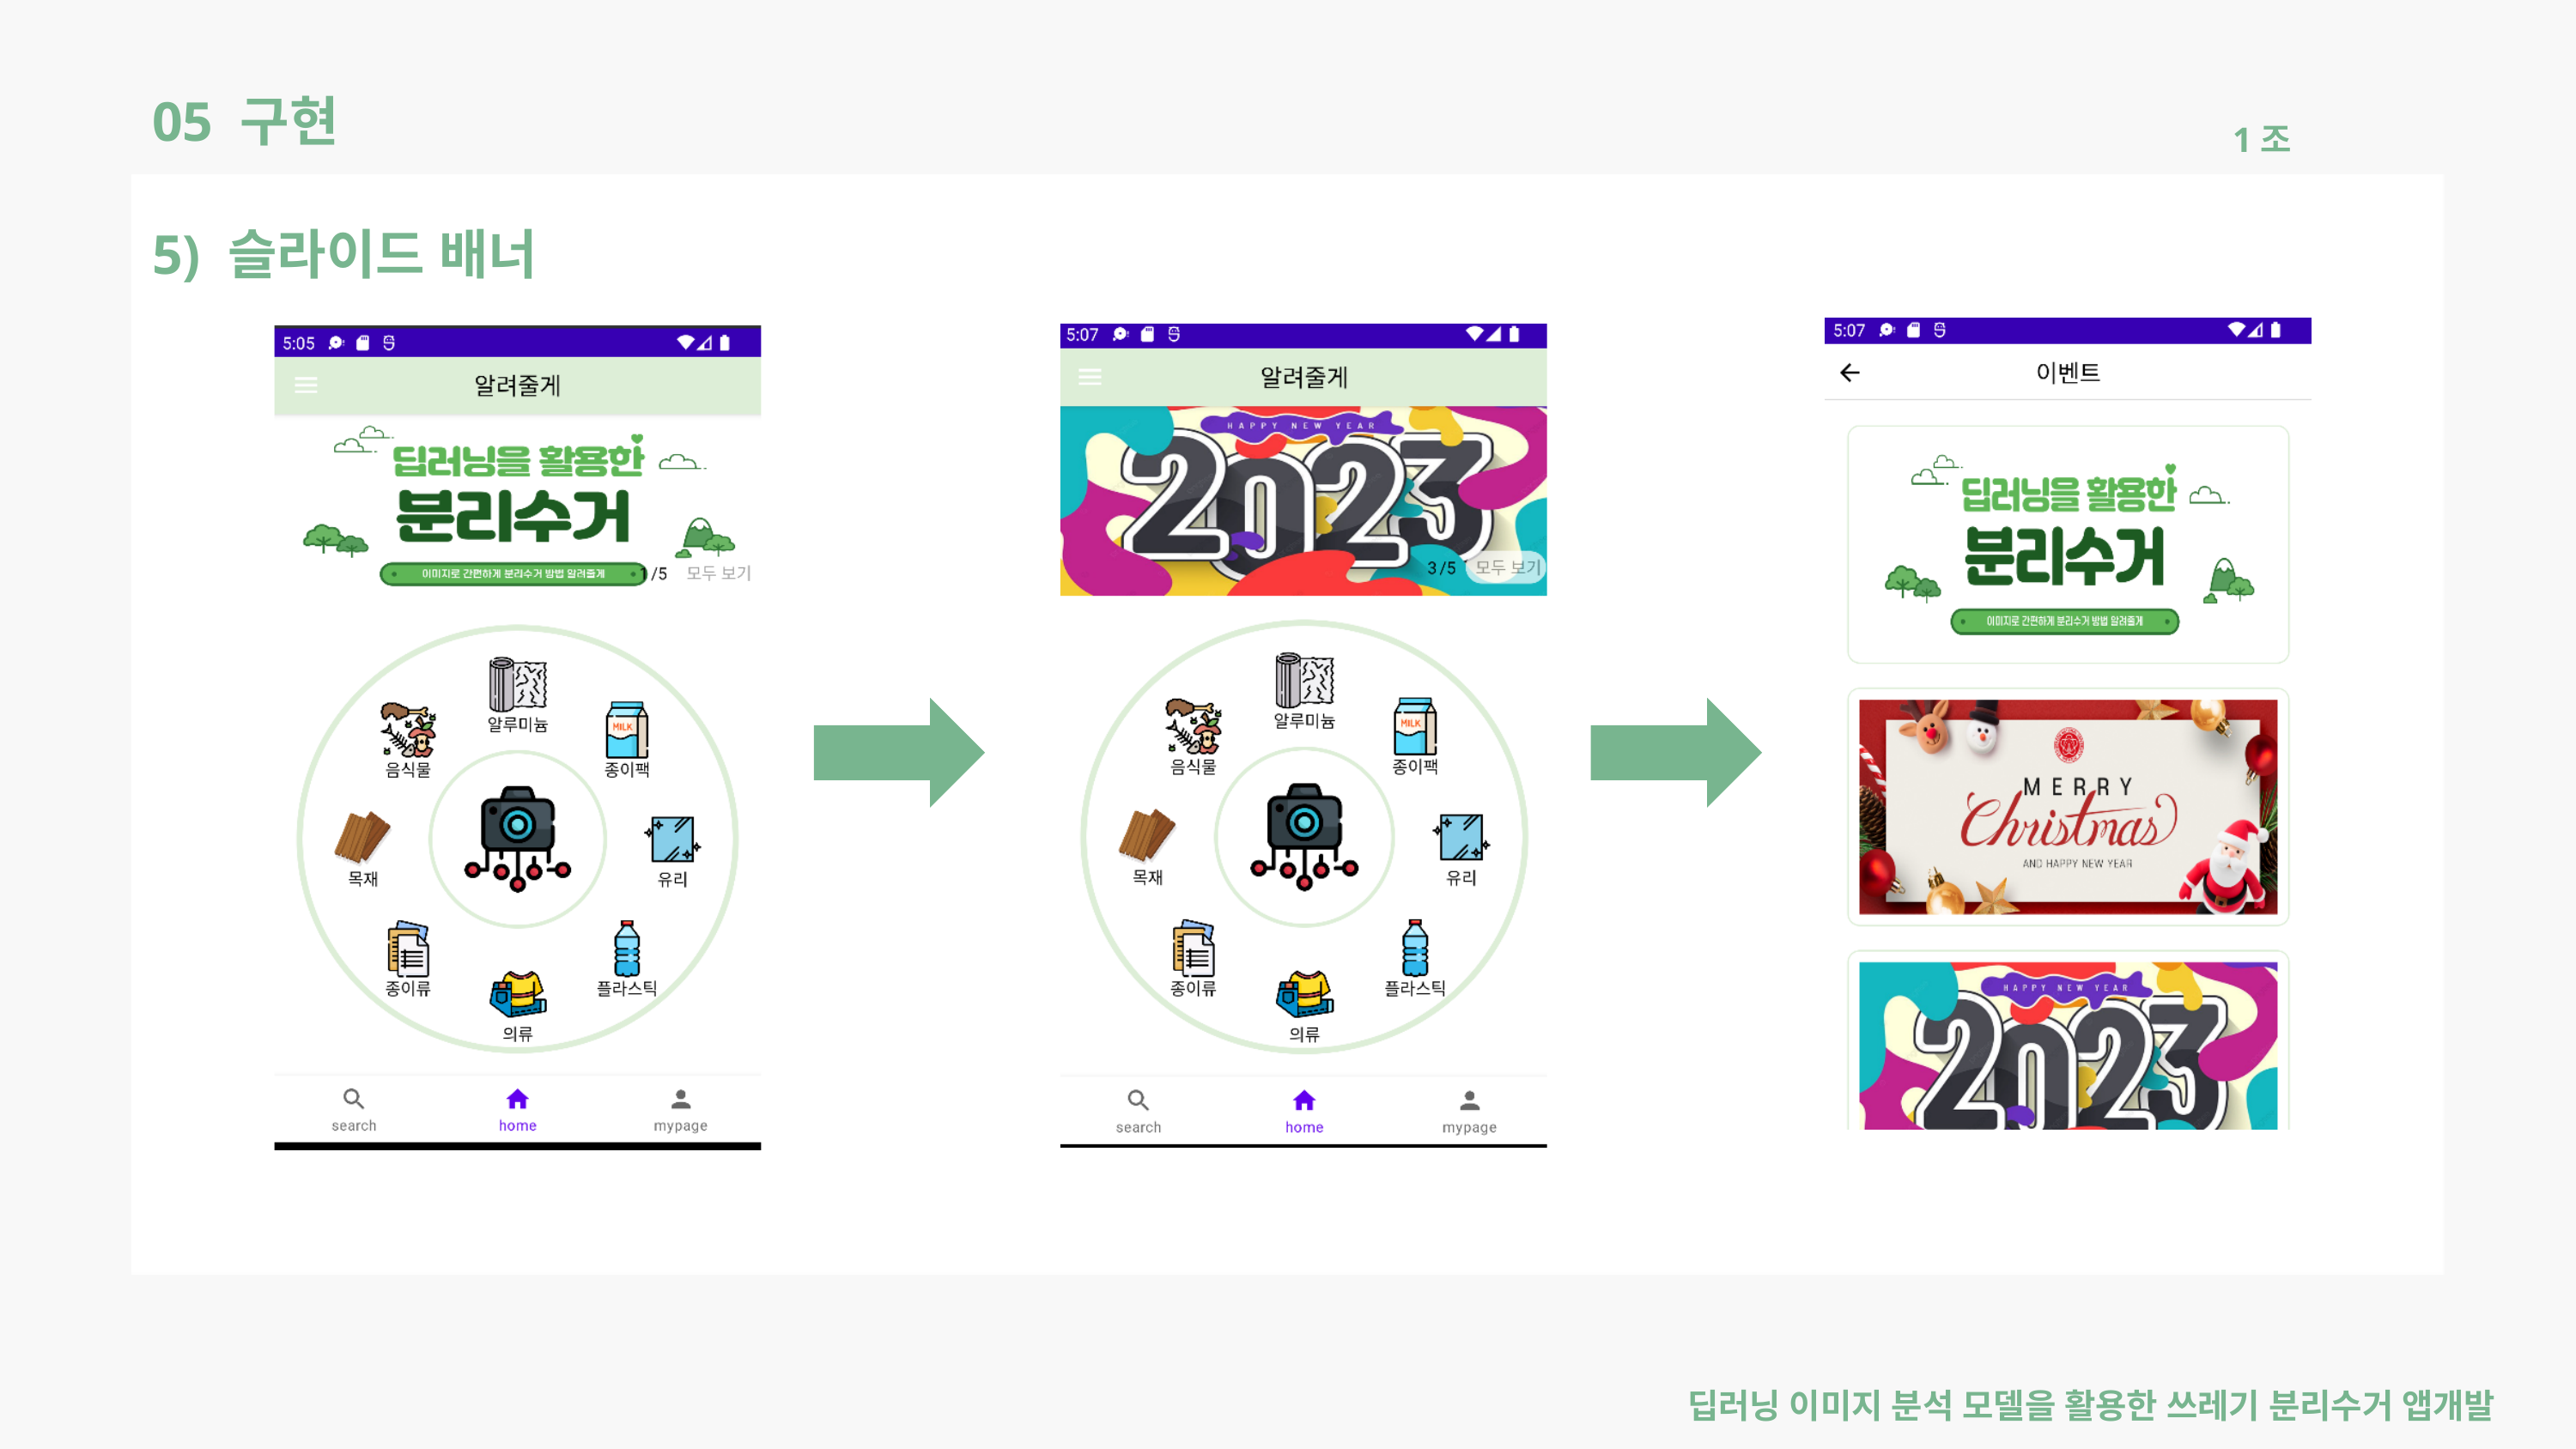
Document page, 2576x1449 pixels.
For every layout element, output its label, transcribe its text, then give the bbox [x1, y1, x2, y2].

text_box 05 구현 [139, 81, 1941, 159]
text_box 딥러닝 이미지 분석 모델을 활용한 쓰레기 분리수거 앱개발 [1674, 1378, 2576, 1433]
text_box 1조 [2220, 111, 2559, 166]
picture [131, 173, 2445, 1275]
